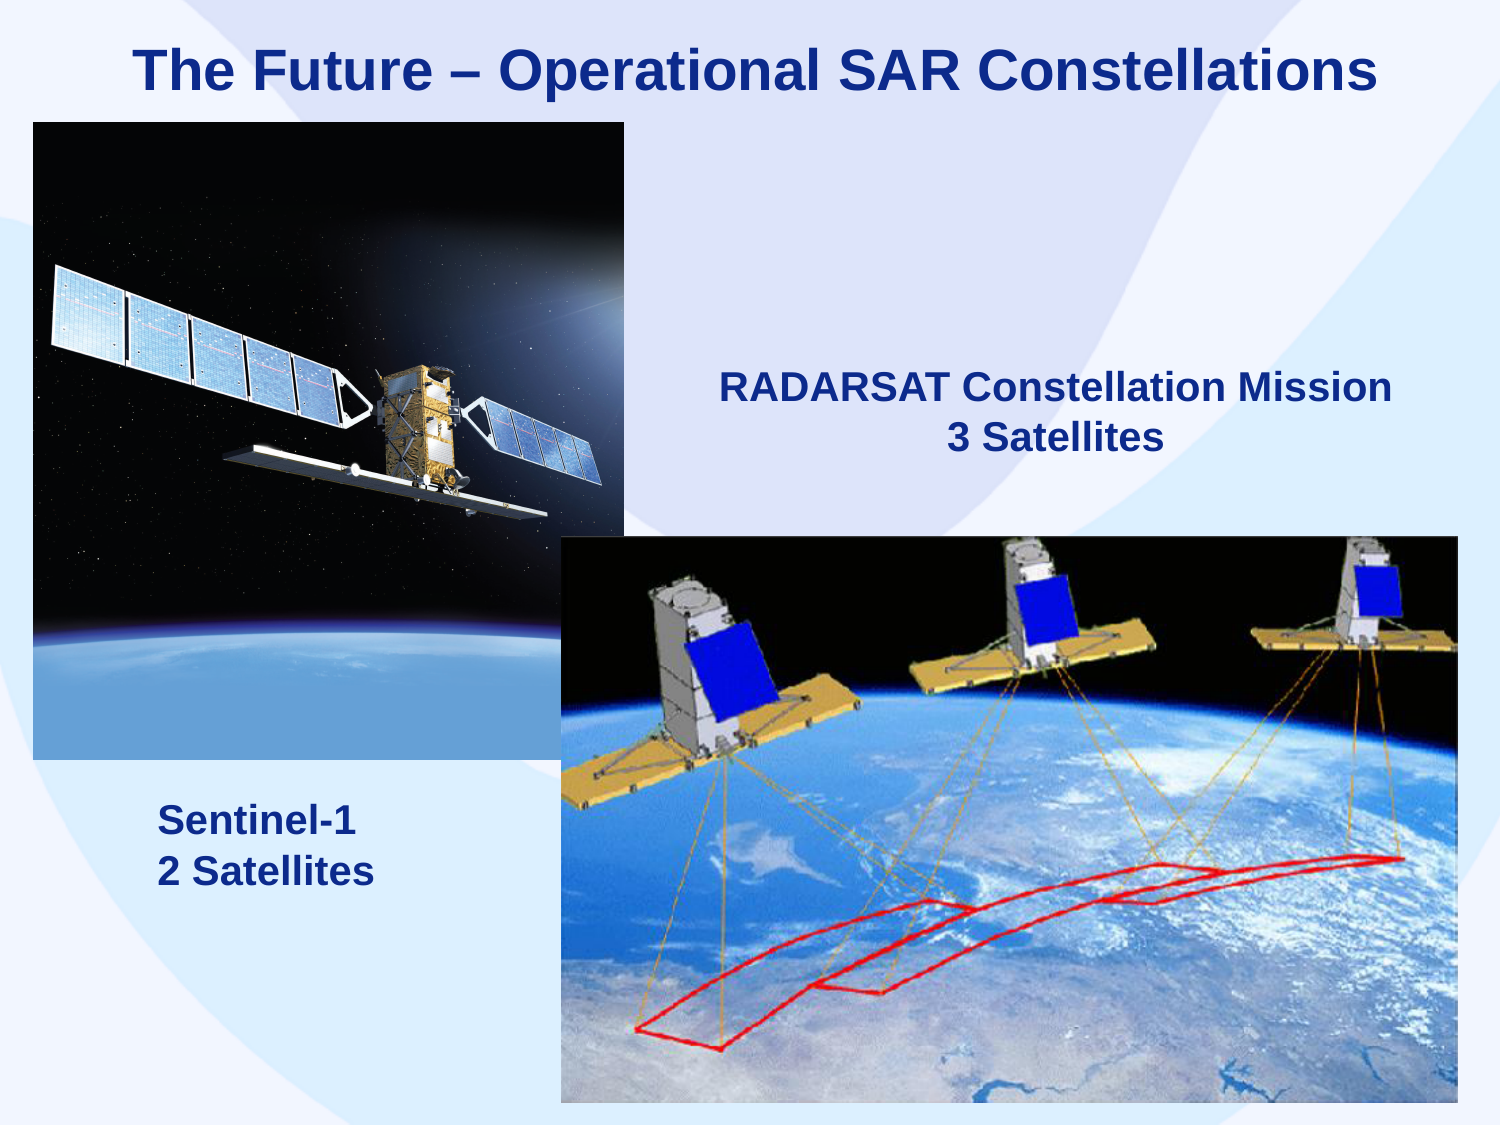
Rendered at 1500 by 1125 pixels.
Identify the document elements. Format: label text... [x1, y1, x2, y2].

text_box Sentinel-1 2 Satellites [142, 785, 391, 901]
title The Future – Operational SAR Constellations [49, 24, 1463, 138]
text_box RADARSAT Constellation Mission 3 Satellites [704, 352, 1409, 468]
picture [0, 0, 1500, 1125]
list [561, 536, 1458, 1104]
